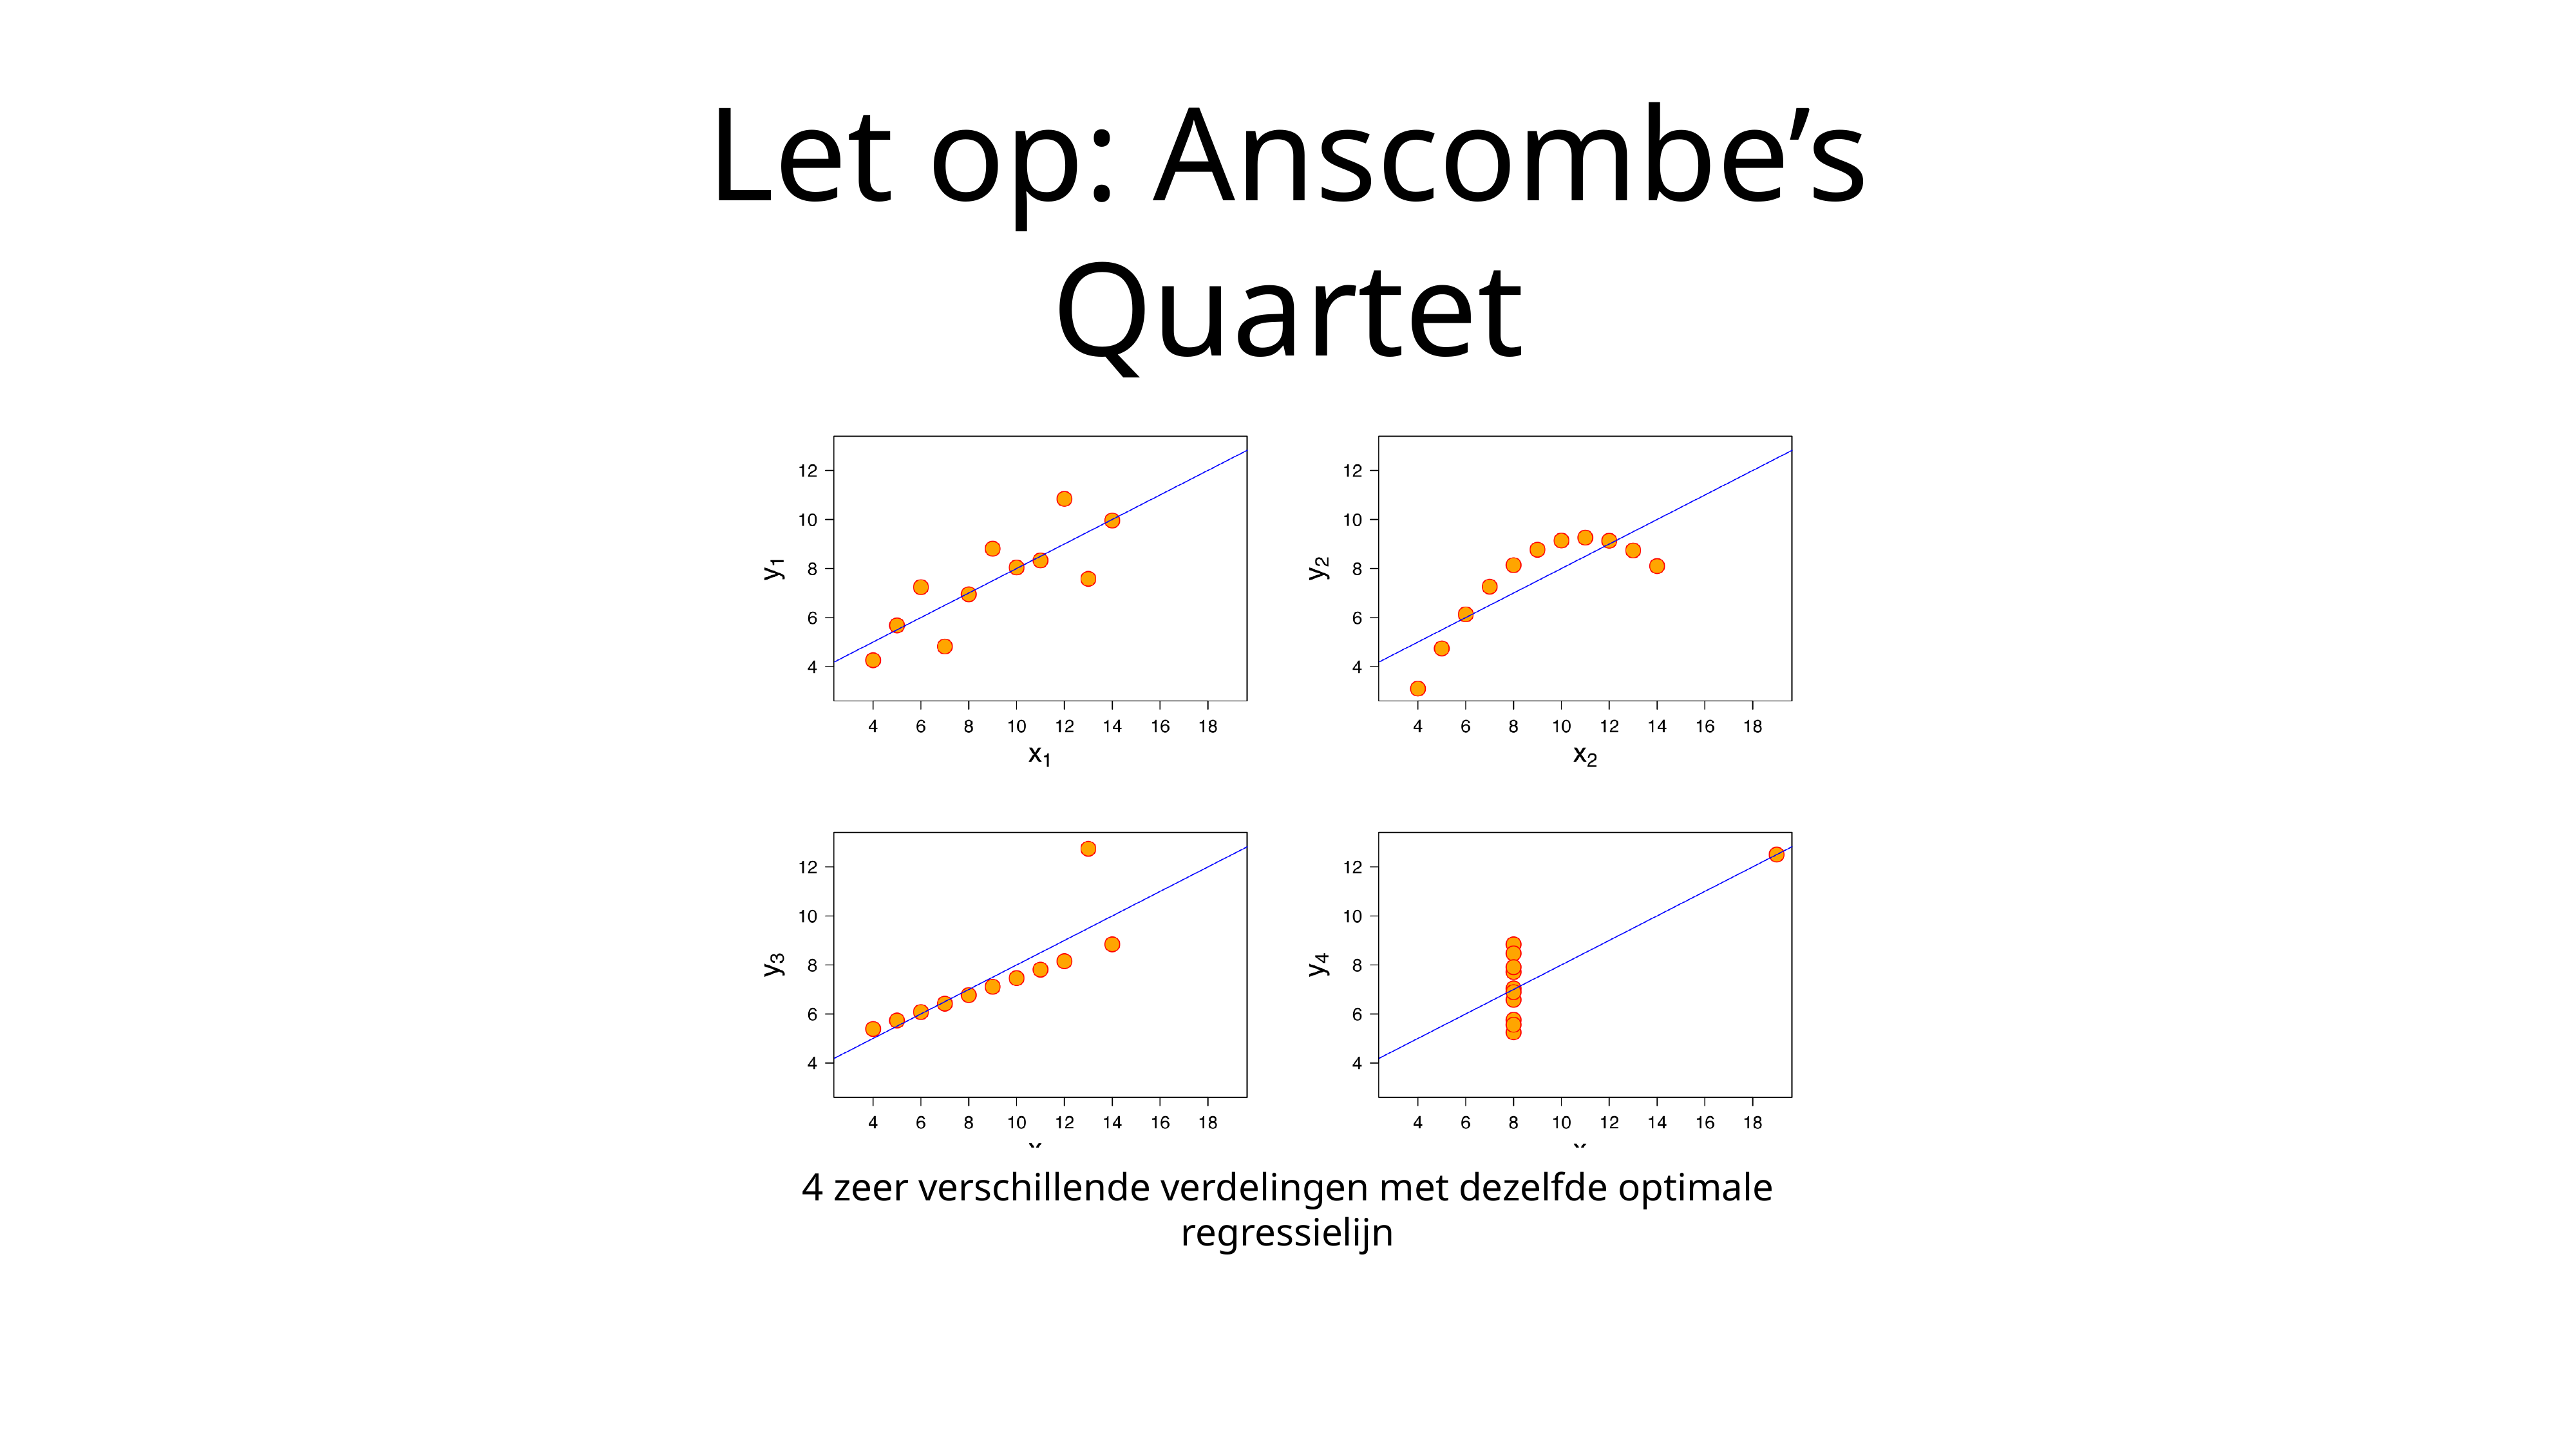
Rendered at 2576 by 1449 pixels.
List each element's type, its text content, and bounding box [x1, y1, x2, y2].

title Let op: Anscombe’s Quartet [463, 65, 2113, 388]
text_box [743, 435, 1833, 1263]
